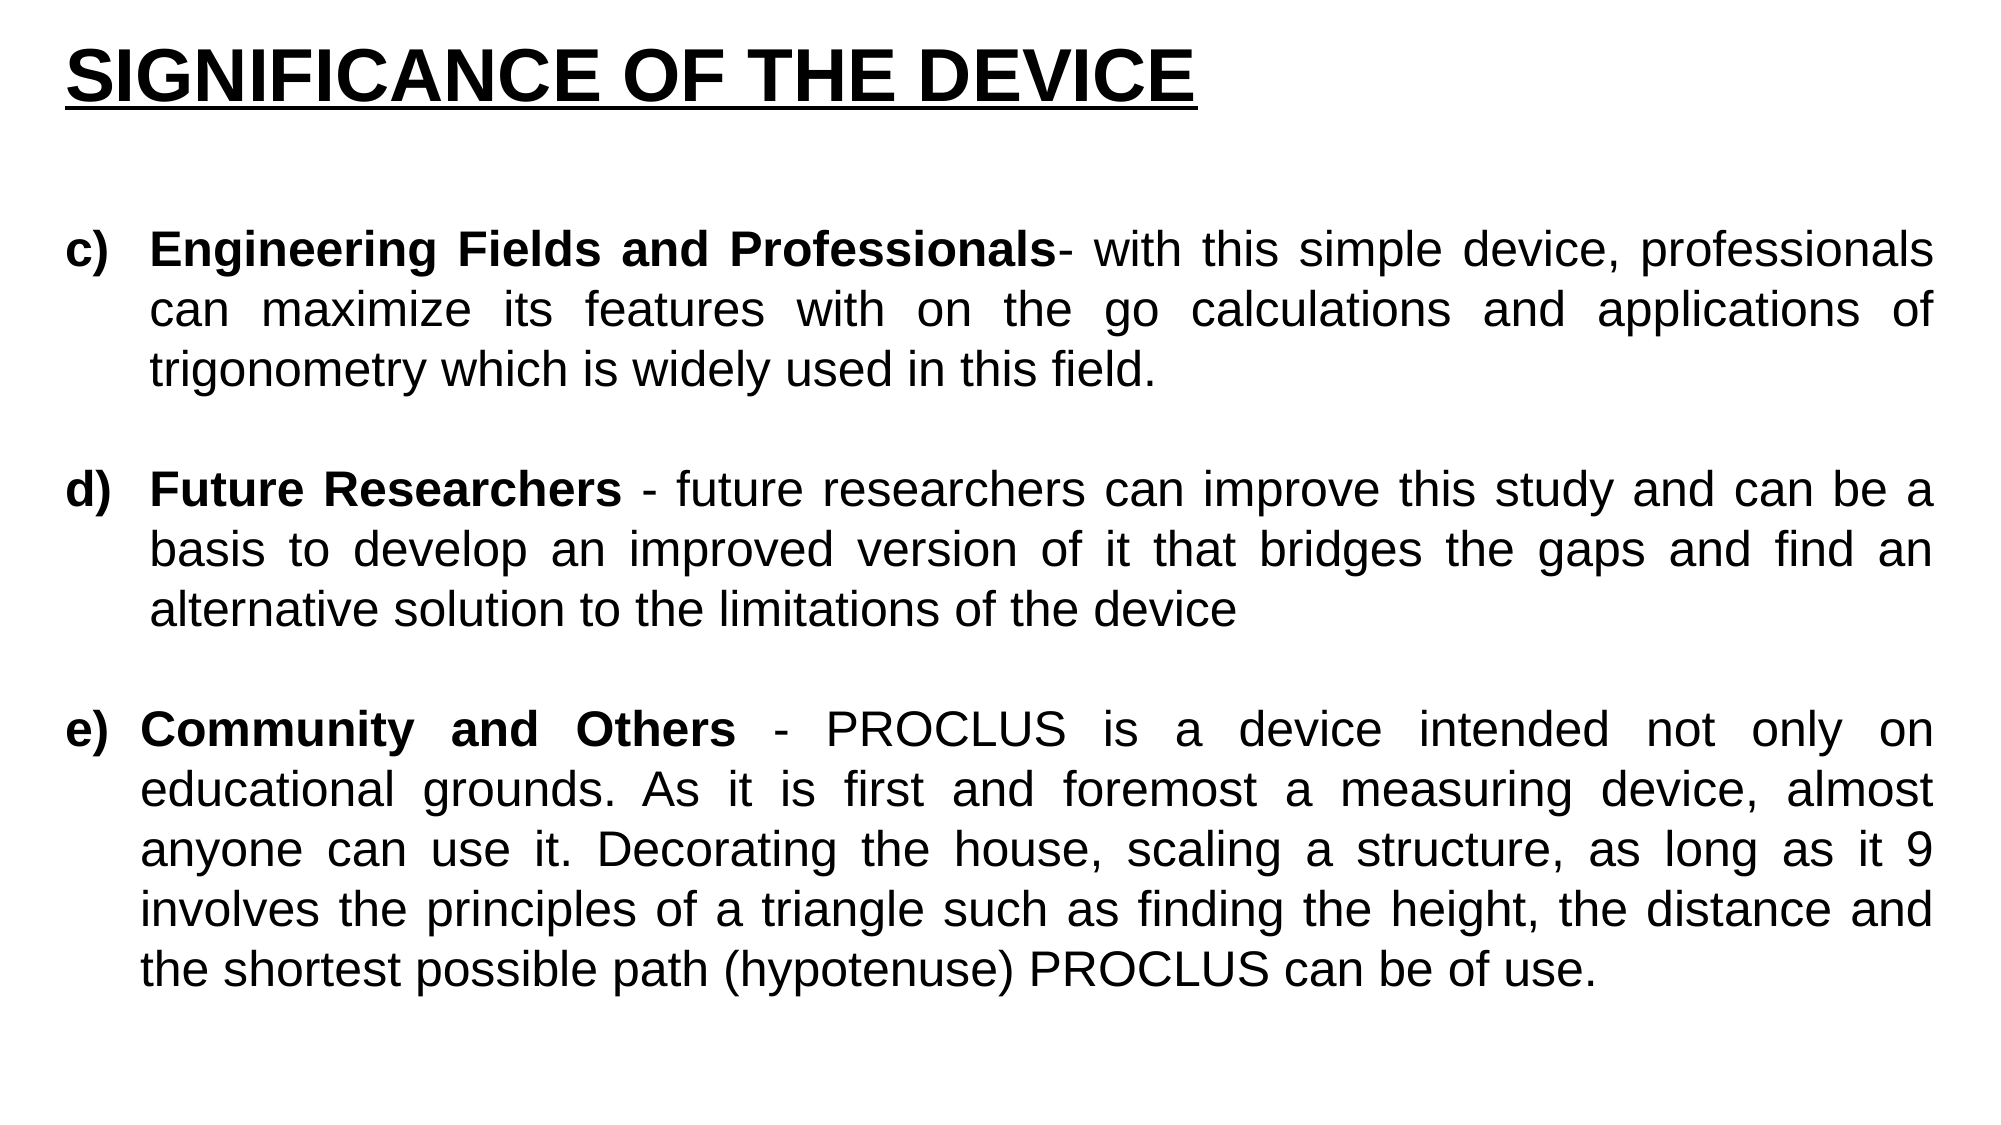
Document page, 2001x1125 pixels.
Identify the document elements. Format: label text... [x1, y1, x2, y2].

text_box SIGNIFICANCE OF THE DEVICE [50, 18, 1546, 124]
text_box Engineering Fields and Professionals- with this simple device, professionals can maximize its features with on the go calculations and applications of trigonometry which is widely used in this field. Future Researchers - future researchers can improve this study and can be a basis to develop an improved version of it that bridges the gaps and find an alternative solution to the limitations of the device Community and Others - PROCLUS is a device intended not only on educational grounds. As it is first and foremost a measuring device, almost anyone can use it. Decorating the house, scaling a structure, as long as it 9 involves the principles of a triangle such as finding the height, the distance and the shortest possible path (hypotenuse) PROCLUS can be of use. [50, 148, 1950, 1004]
